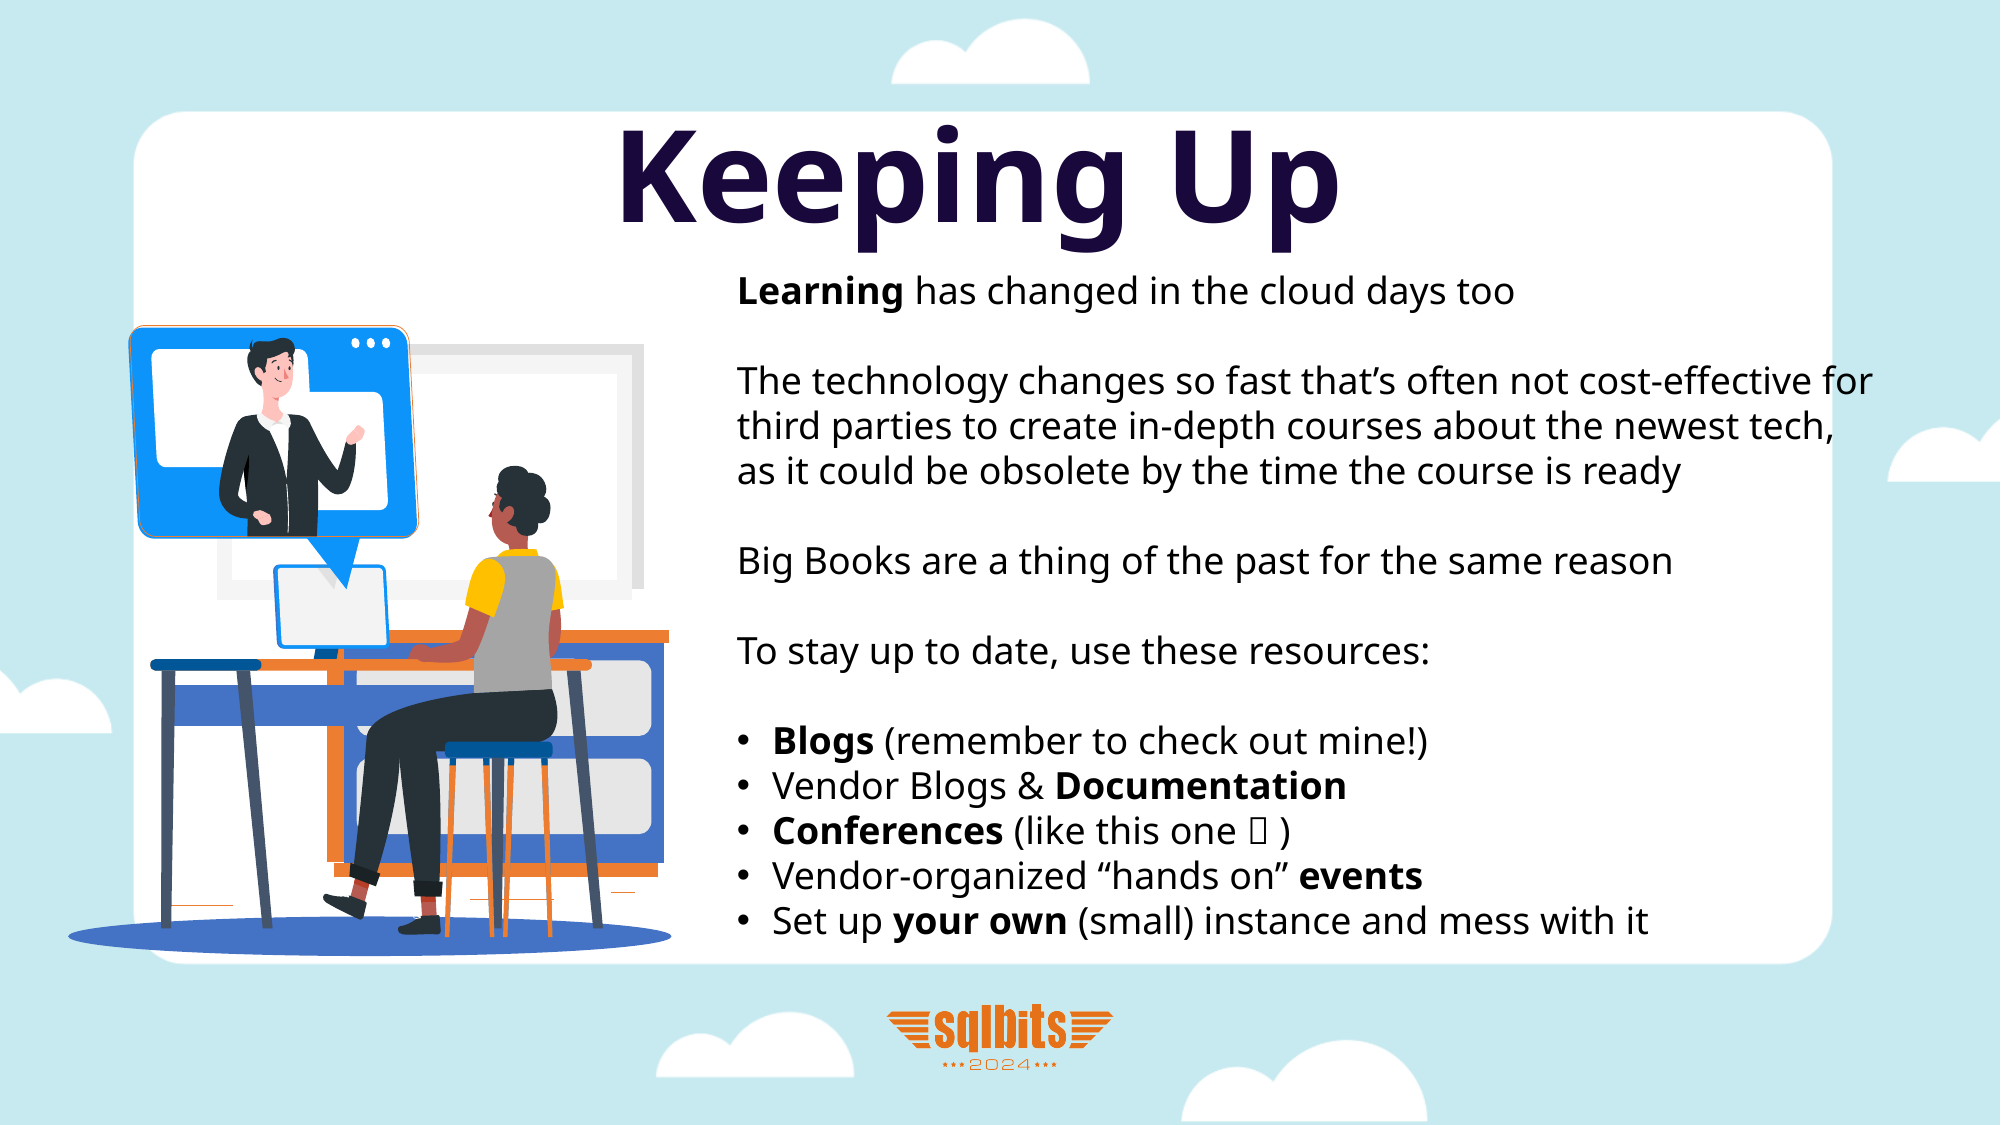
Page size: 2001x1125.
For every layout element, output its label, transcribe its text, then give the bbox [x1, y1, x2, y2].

text_box Learning has changed in the cloud days too The technology changes so fast that’s often not cost-effective for third parties to create in-depth courses about the newest tech, as it could be obsolete by the time the course is ready Big Books are a thing of the past for the same reason To stay up to date, use these resources: Blogs (remember to check out mine!) Vendor Blogs & Documentation Conferences (like this one  ) Vendor-organized “hands on” events Set up your own (small) instance and mess with it [722, 259, 1944, 950]
title Keeping Up [174, 104, 1782, 258]
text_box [68, 325, 672, 957]
picture [0, 0, 2000, 1125]
